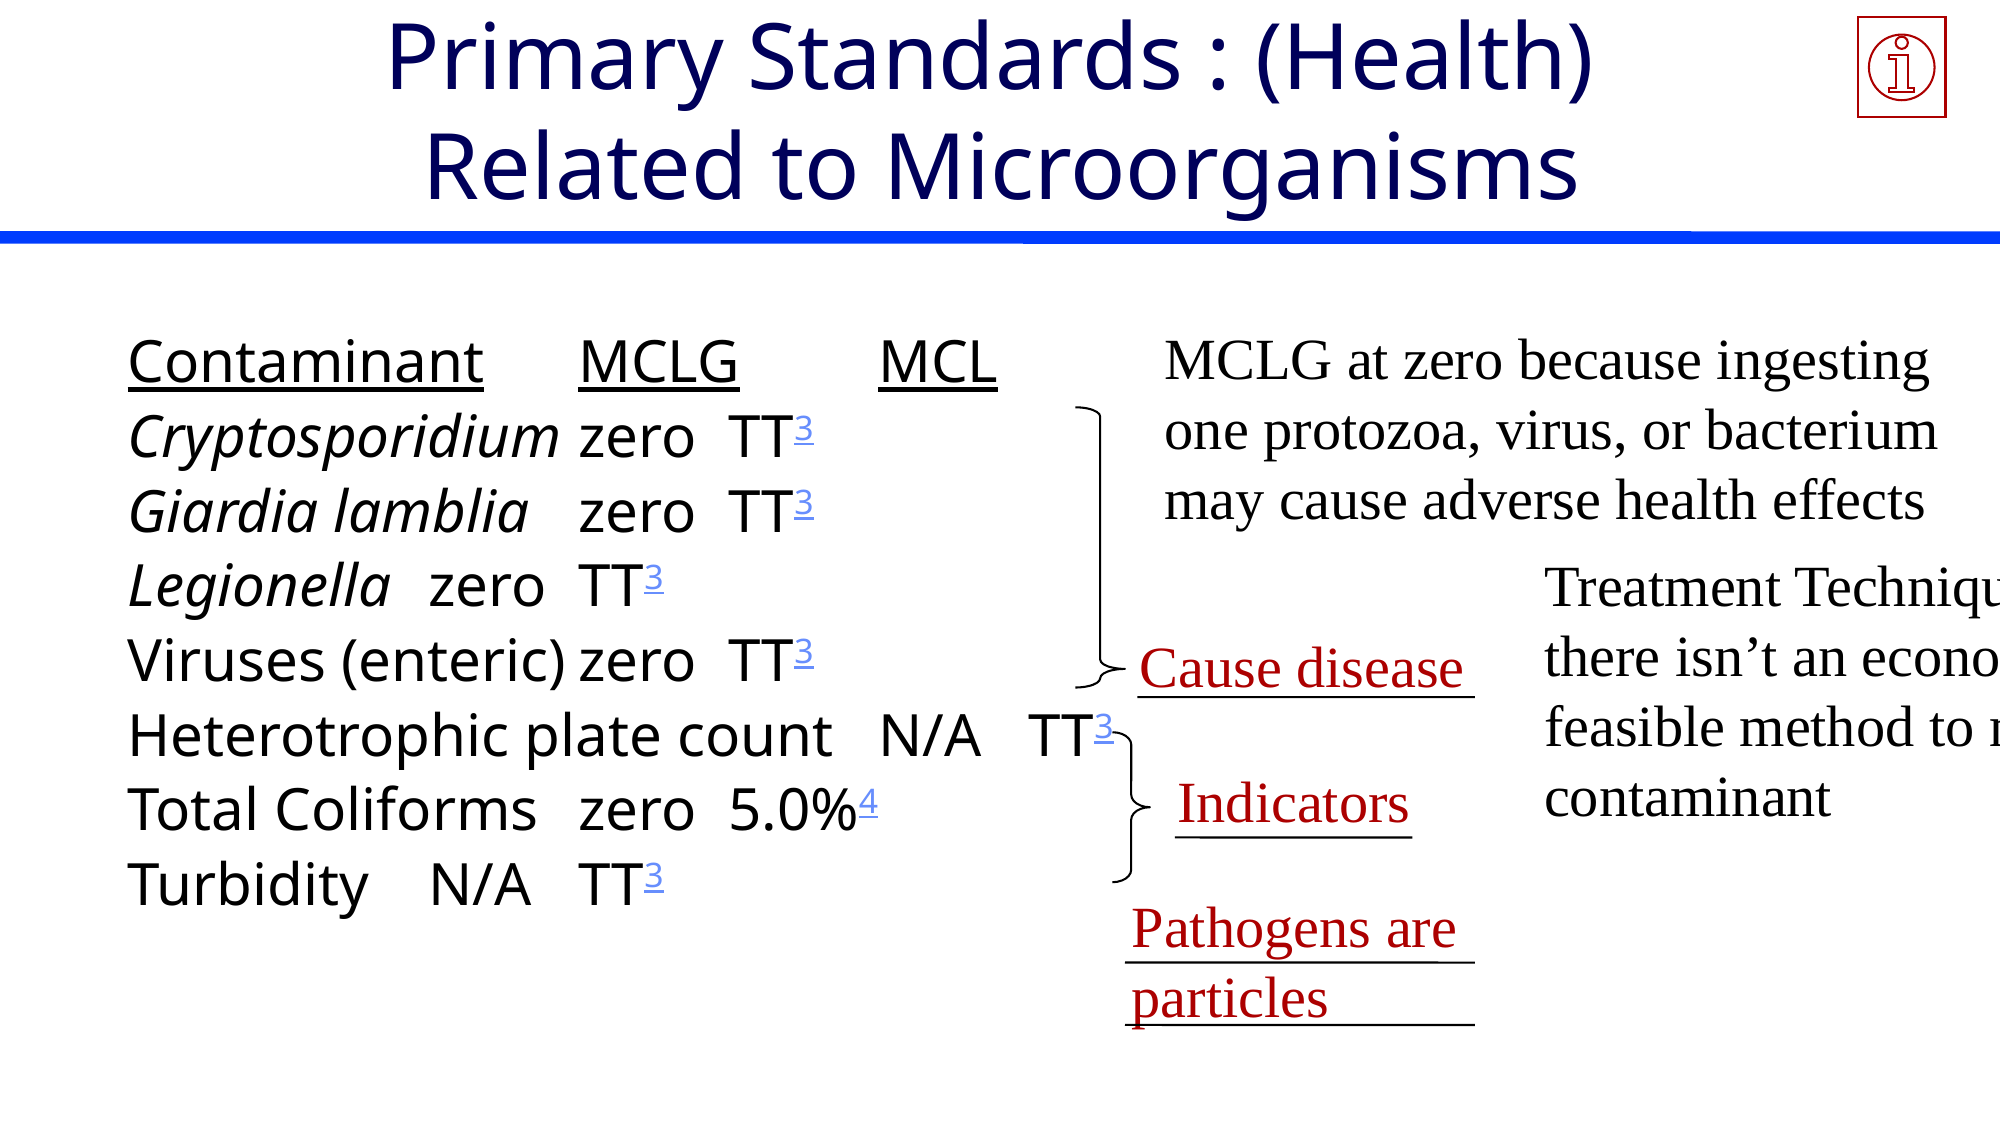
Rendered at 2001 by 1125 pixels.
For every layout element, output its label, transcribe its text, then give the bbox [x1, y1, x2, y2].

text_box Pathogens are particles [1116, 882, 1475, 1037]
text_box MCLG at zero because ingesting one protozoa, virus, or bacterium may cause adverse health effects [1149, 314, 1963, 539]
text_box [1075, 407, 1125, 688]
text_box Indicators [1162, 757, 1426, 842]
list Contaminant MCLG MCL Cryptosporidium zero TT3 Giardia lamblia zero TT3 Legionella zero TT3 Viruses (enteric) zero TT3 Heterotrophic plate count N/A TT3 Total Coliforms zero 5.0%4 Turbidity N/A TT3 [112, 324, 1151, 1001]
text_box [1112, 732, 1150, 883]
title Primary Standards : (Health) Related to Microorganisms [75, 37, 1930, 225]
text_box Treatment Technique specified when there isn’t an economical and technically feasible method to measure a contaminant [1529, 541, 2000, 836]
text_box [1857, 17, 1946, 118]
text_box Cause disease [1125, 622, 1480, 707]
